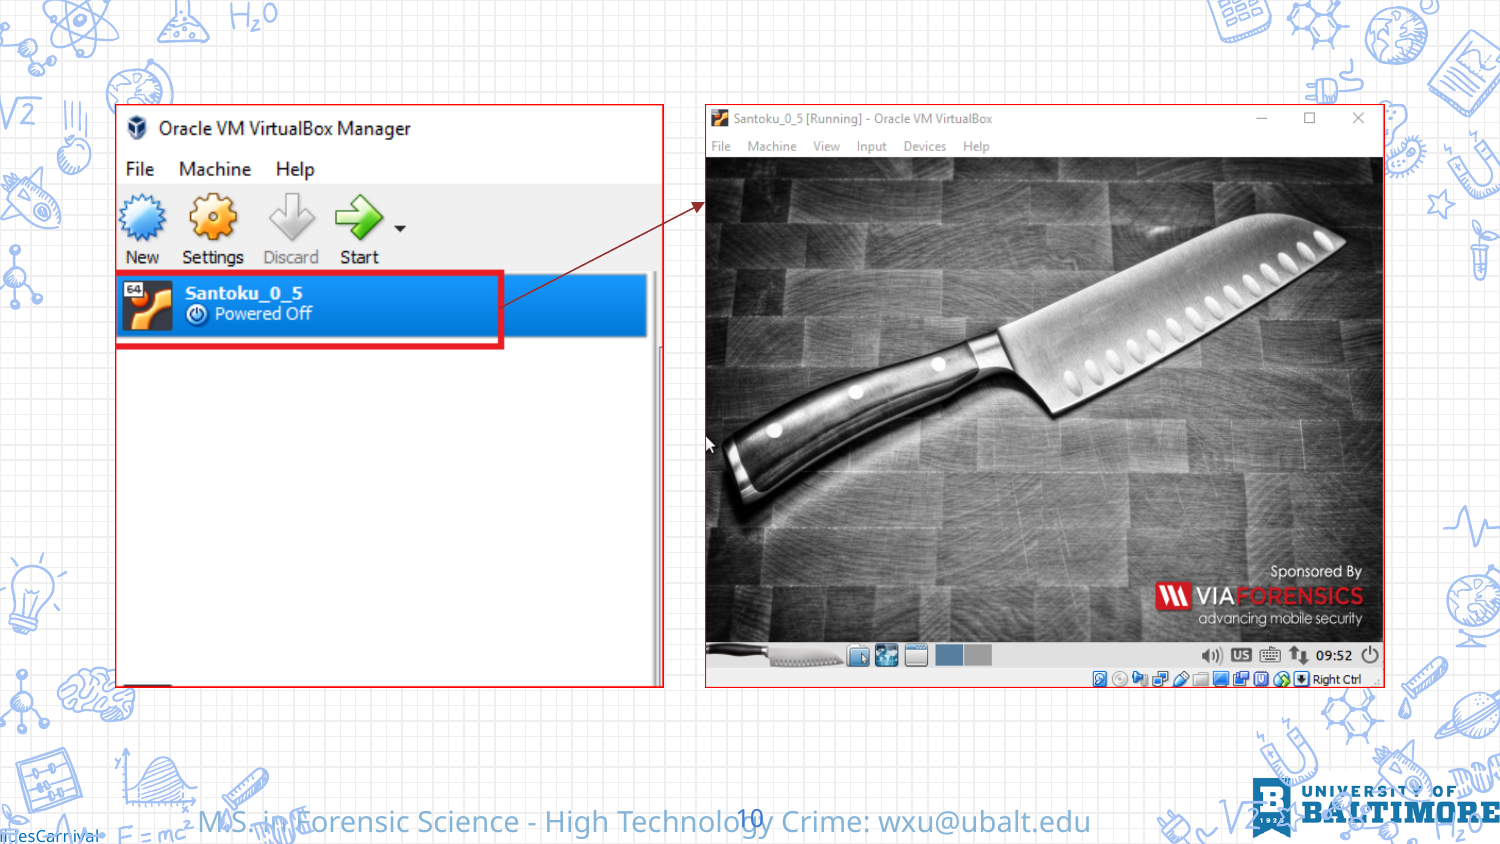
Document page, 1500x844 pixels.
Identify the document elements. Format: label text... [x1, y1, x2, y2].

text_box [498, 201, 706, 309]
picture [1388, 823, 1396, 835]
picture [1381, 771, 1421, 792]
picture [1479, 779, 1483, 790]
picture [1342, 796, 1349, 806]
picture [1405, 773, 1430, 800]
picture [1253, 771, 1500, 844]
picture [1283, 771, 1308, 783]
picture [114, 104, 664, 688]
picture [704, 104, 1385, 688]
picture [1481, 771, 1489, 788]
picture [1408, 786, 1417, 792]
picture [1375, 780, 1390, 791]
slide_number 10 [705, 796, 795, 844]
picture [1471, 771, 1479, 786]
picture [1354, 819, 1361, 827]
